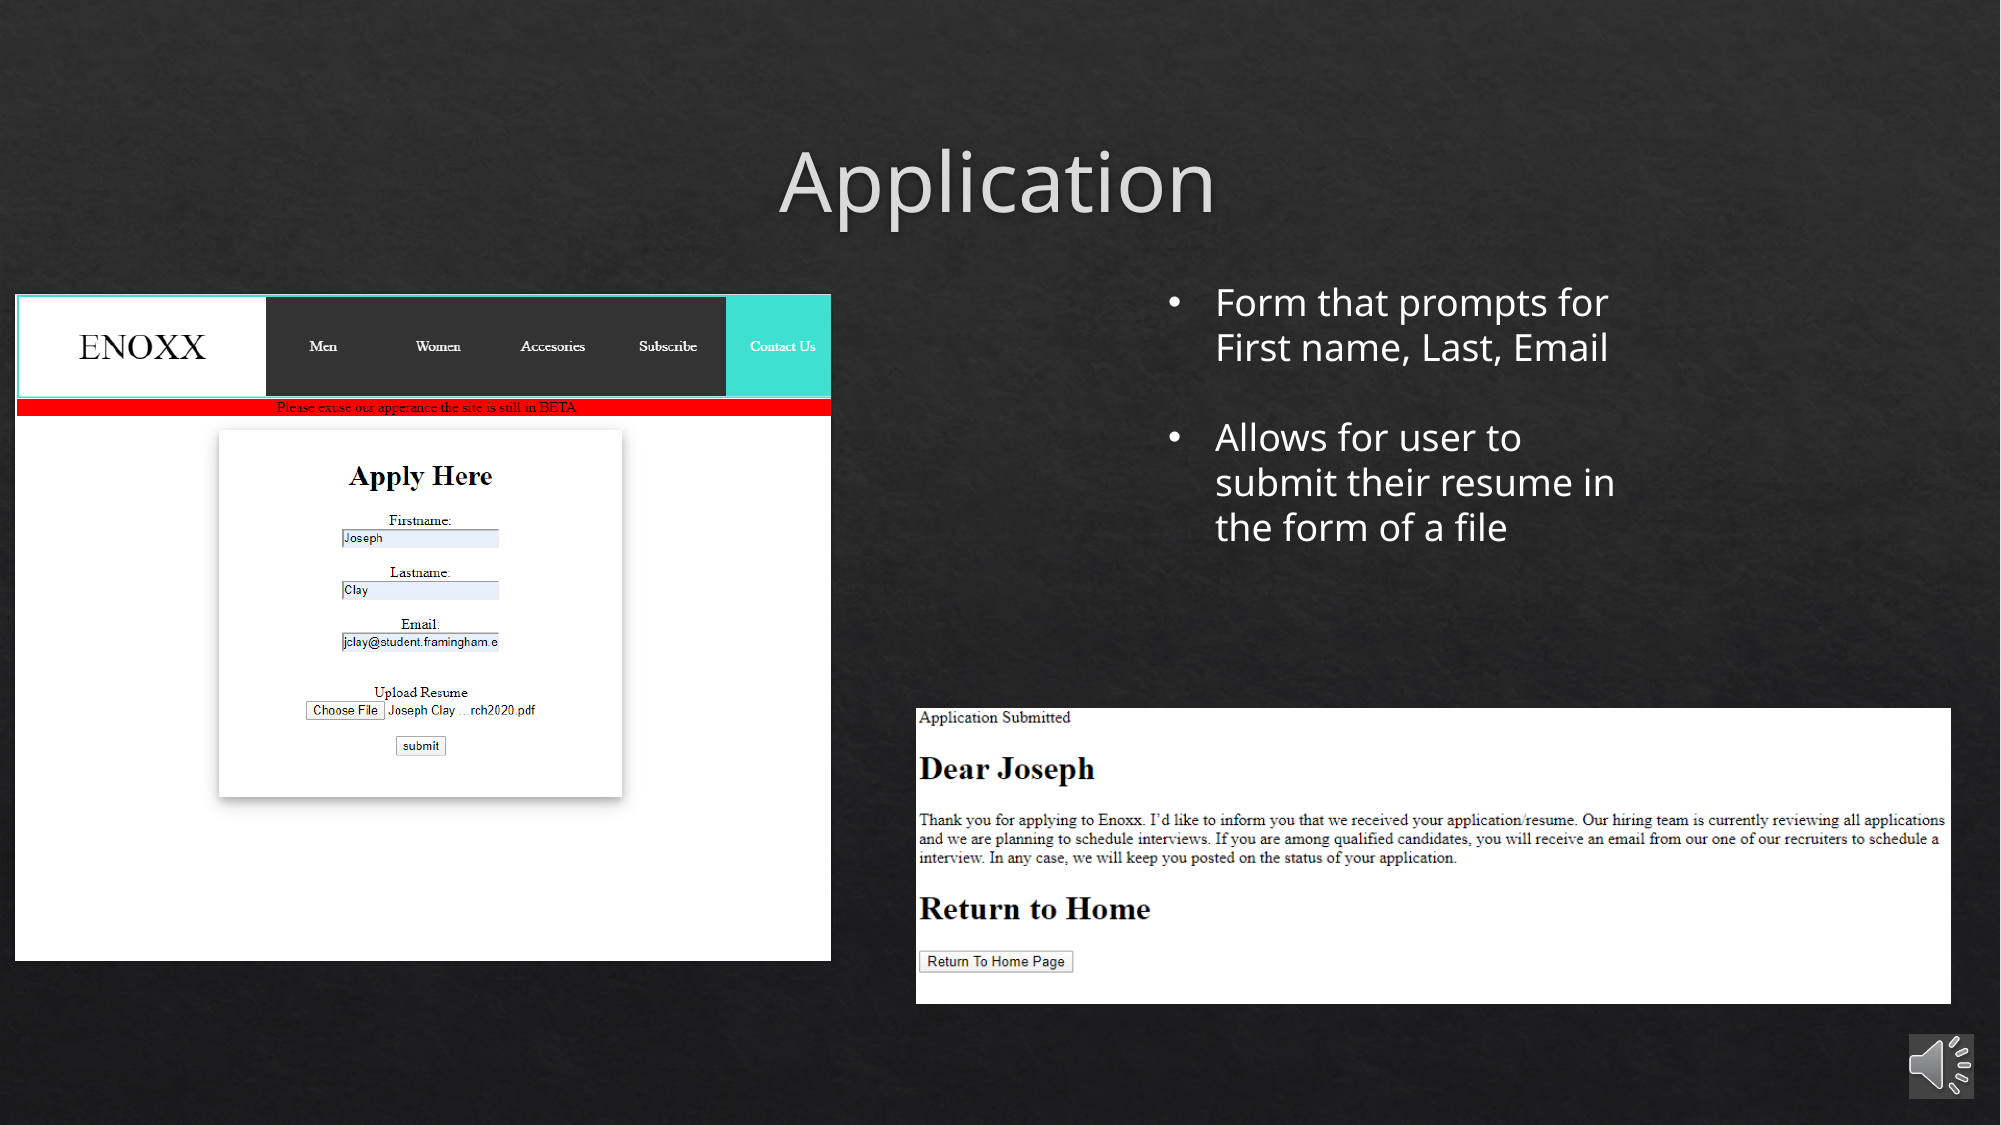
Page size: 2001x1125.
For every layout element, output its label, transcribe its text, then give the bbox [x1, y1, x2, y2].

picture [915, 708, 1951, 1004]
text_box Form that prompts for First name, Last, Email Allows for user to submit their resume in the form of a file [1153, 271, 1649, 647]
title Application [149, 99, 1849, 260]
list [14, 294, 832, 961]
picture [1908, 1033, 1976, 1101]
